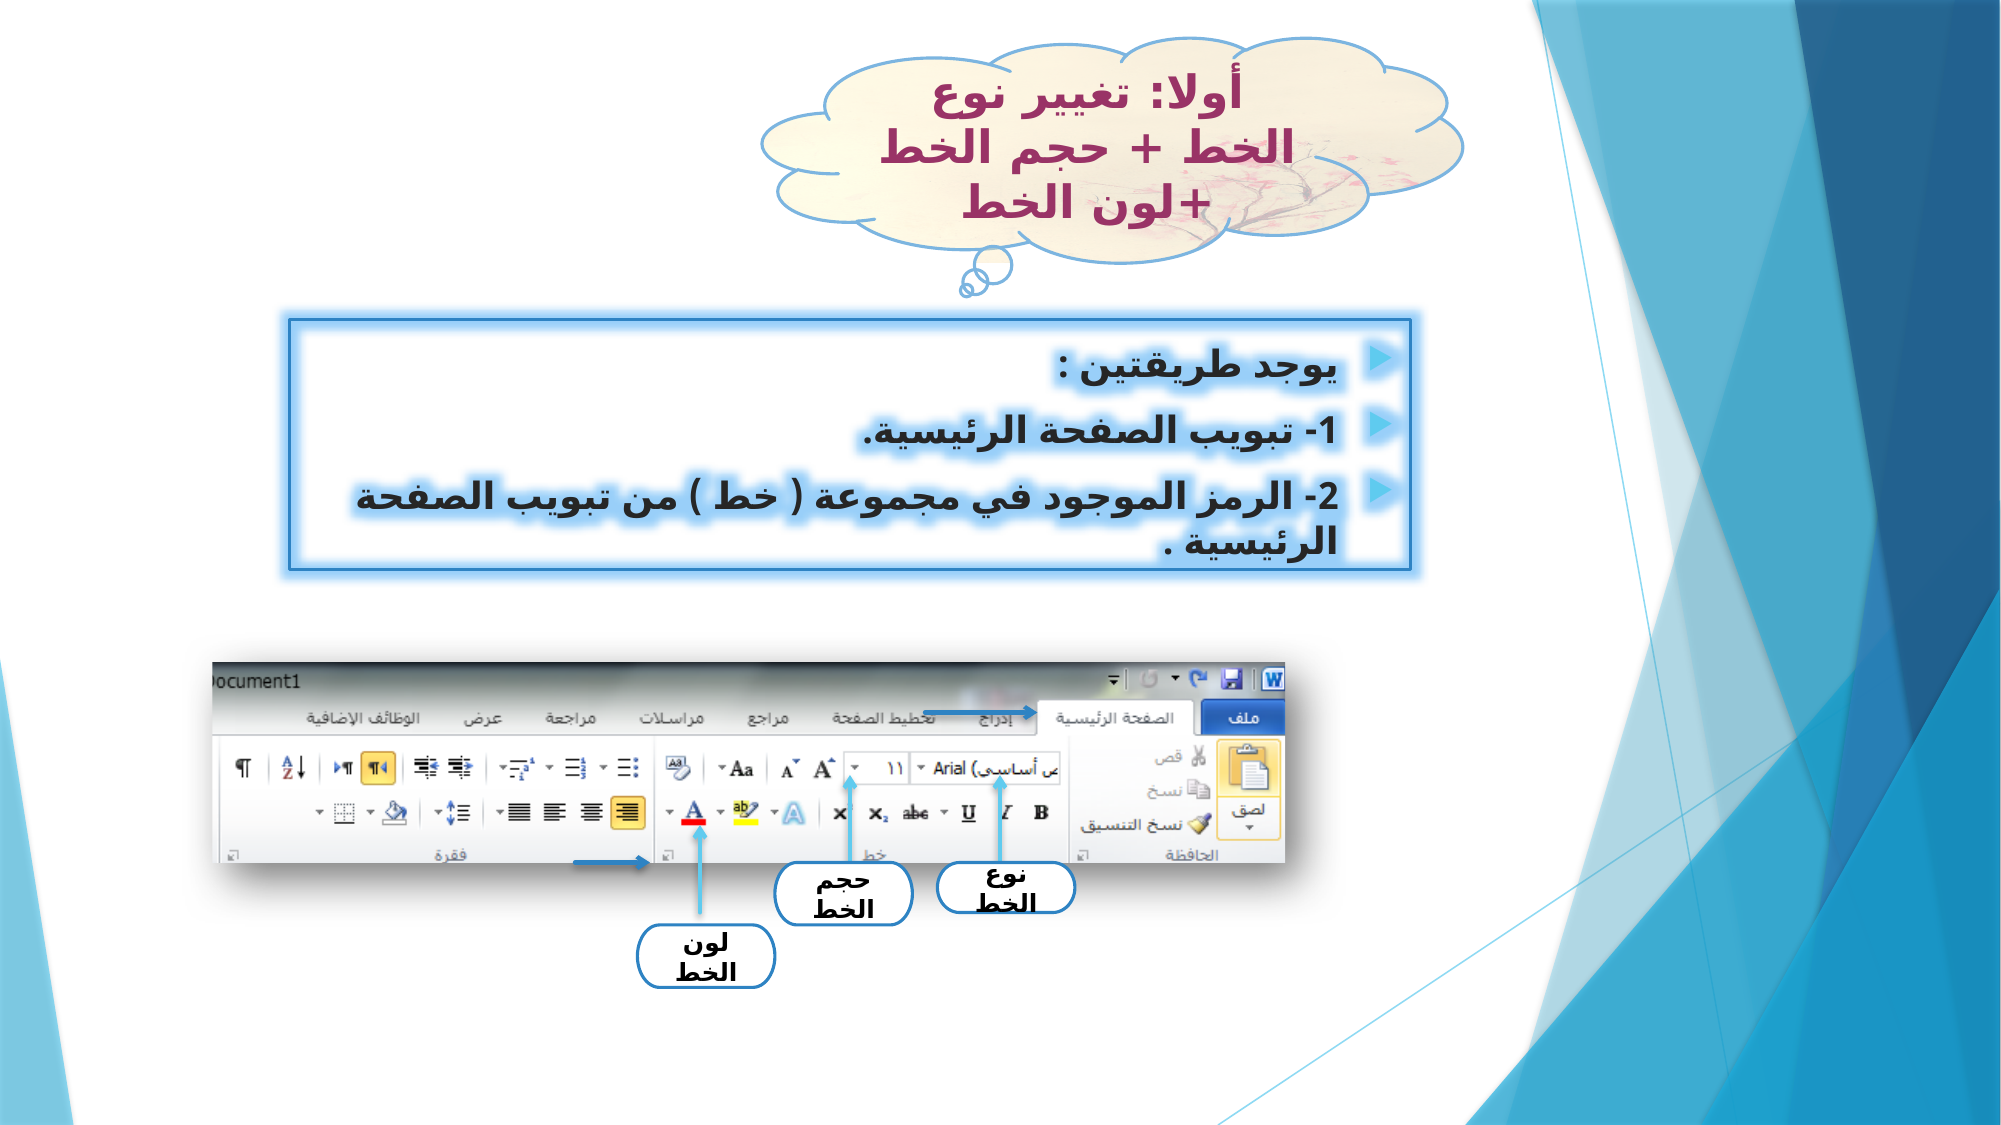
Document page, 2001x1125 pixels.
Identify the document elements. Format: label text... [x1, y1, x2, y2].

picture [211, 661, 1286, 863]
text_box حجم الخط [773, 872, 914, 927]
text_box نوع الخط [935, 872, 1077, 915]
text_box أولا: تغيير نوع الخط + حجم الخط +لون الخط [760, 36, 1465, 299]
text_box لون الخط [635, 923, 777, 989]
text_box يوجد طريقتين : 1- تبويب الصفحة الرئيسية. 2- الرمز الموجود في مجموعة ( خط ) من تبويب الصفحة الرئيسية . [288, 318, 1412, 571]
